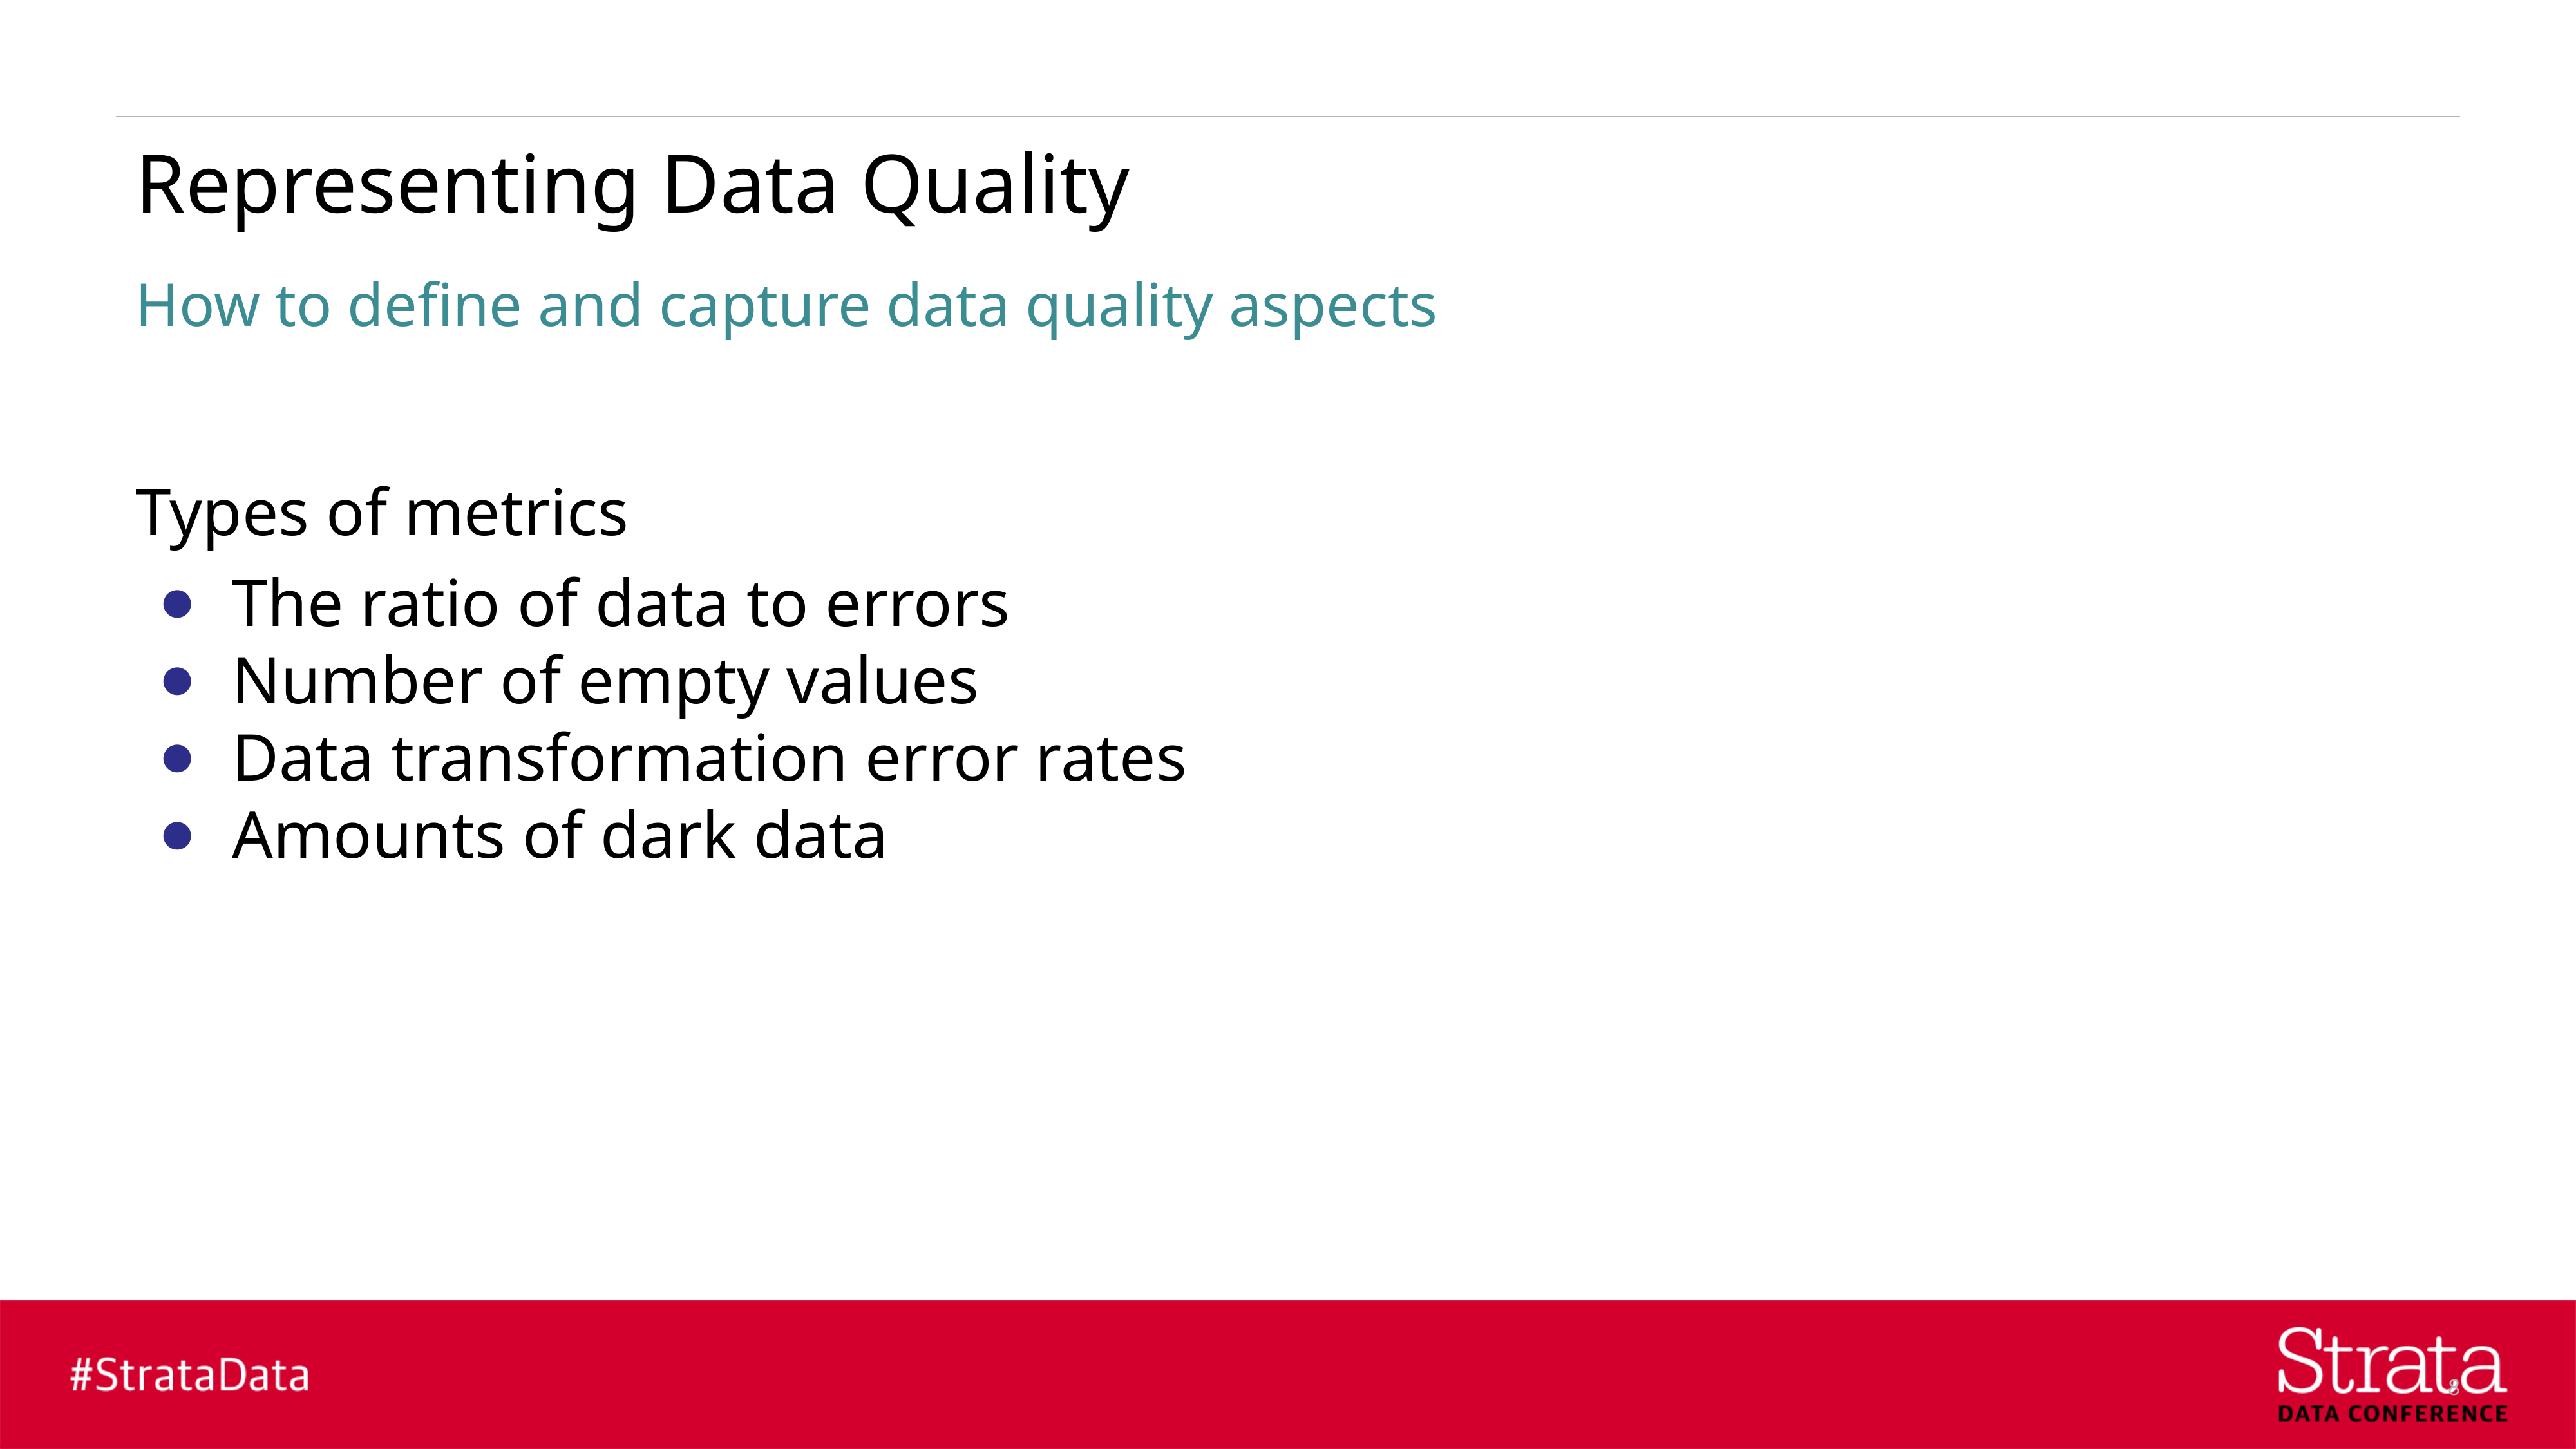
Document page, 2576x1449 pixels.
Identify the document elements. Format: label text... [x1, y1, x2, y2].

title Representing Data Quality [116, 130, 2460, 248]
picture [0, 0, 2576, 1449]
list Types of metrics The ratio of data to errors Number of empty values Data transformation error rates Amounts of dark data [116, 451, 2460, 1324]
list How to define and capture data quality aspects [116, 248, 2460, 335]
